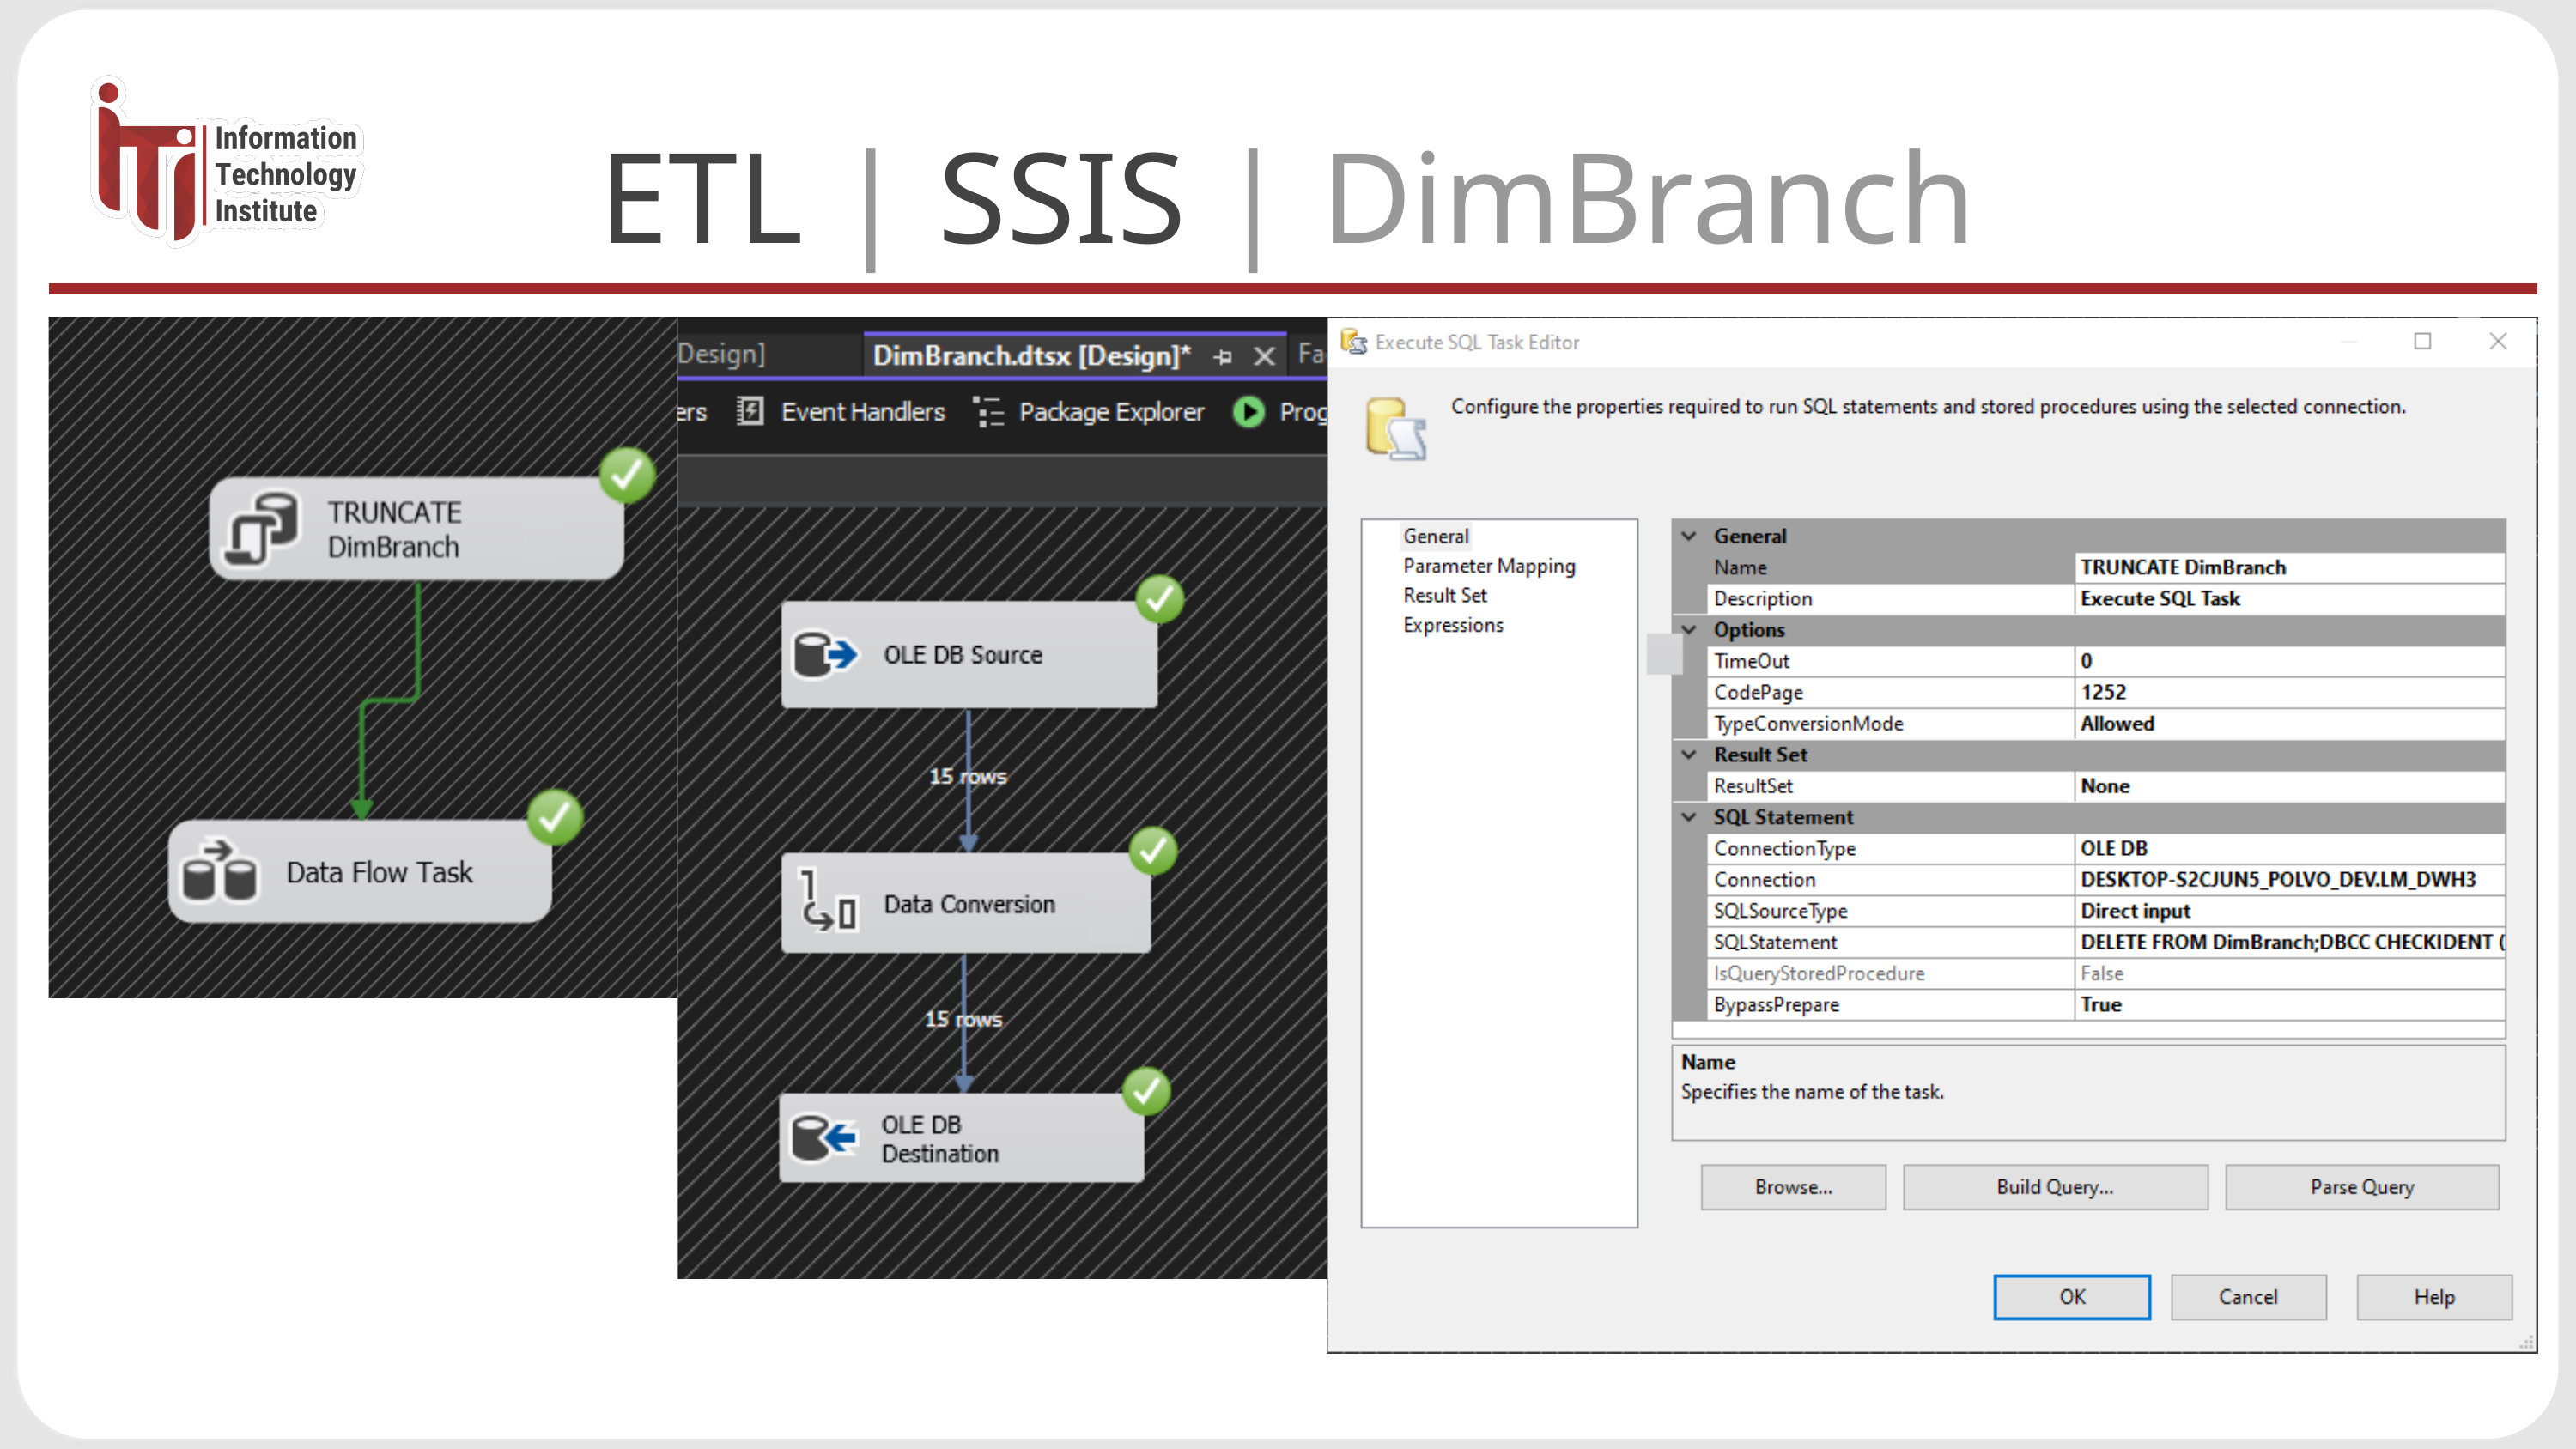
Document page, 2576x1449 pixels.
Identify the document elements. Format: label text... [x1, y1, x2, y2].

picture [48, 317, 2538, 1354]
picture [85, 75, 370, 249]
text_box [17, 9, 2559, 1439]
title ETL | SSIS | DimBranch [88, 75, 2488, 283]
